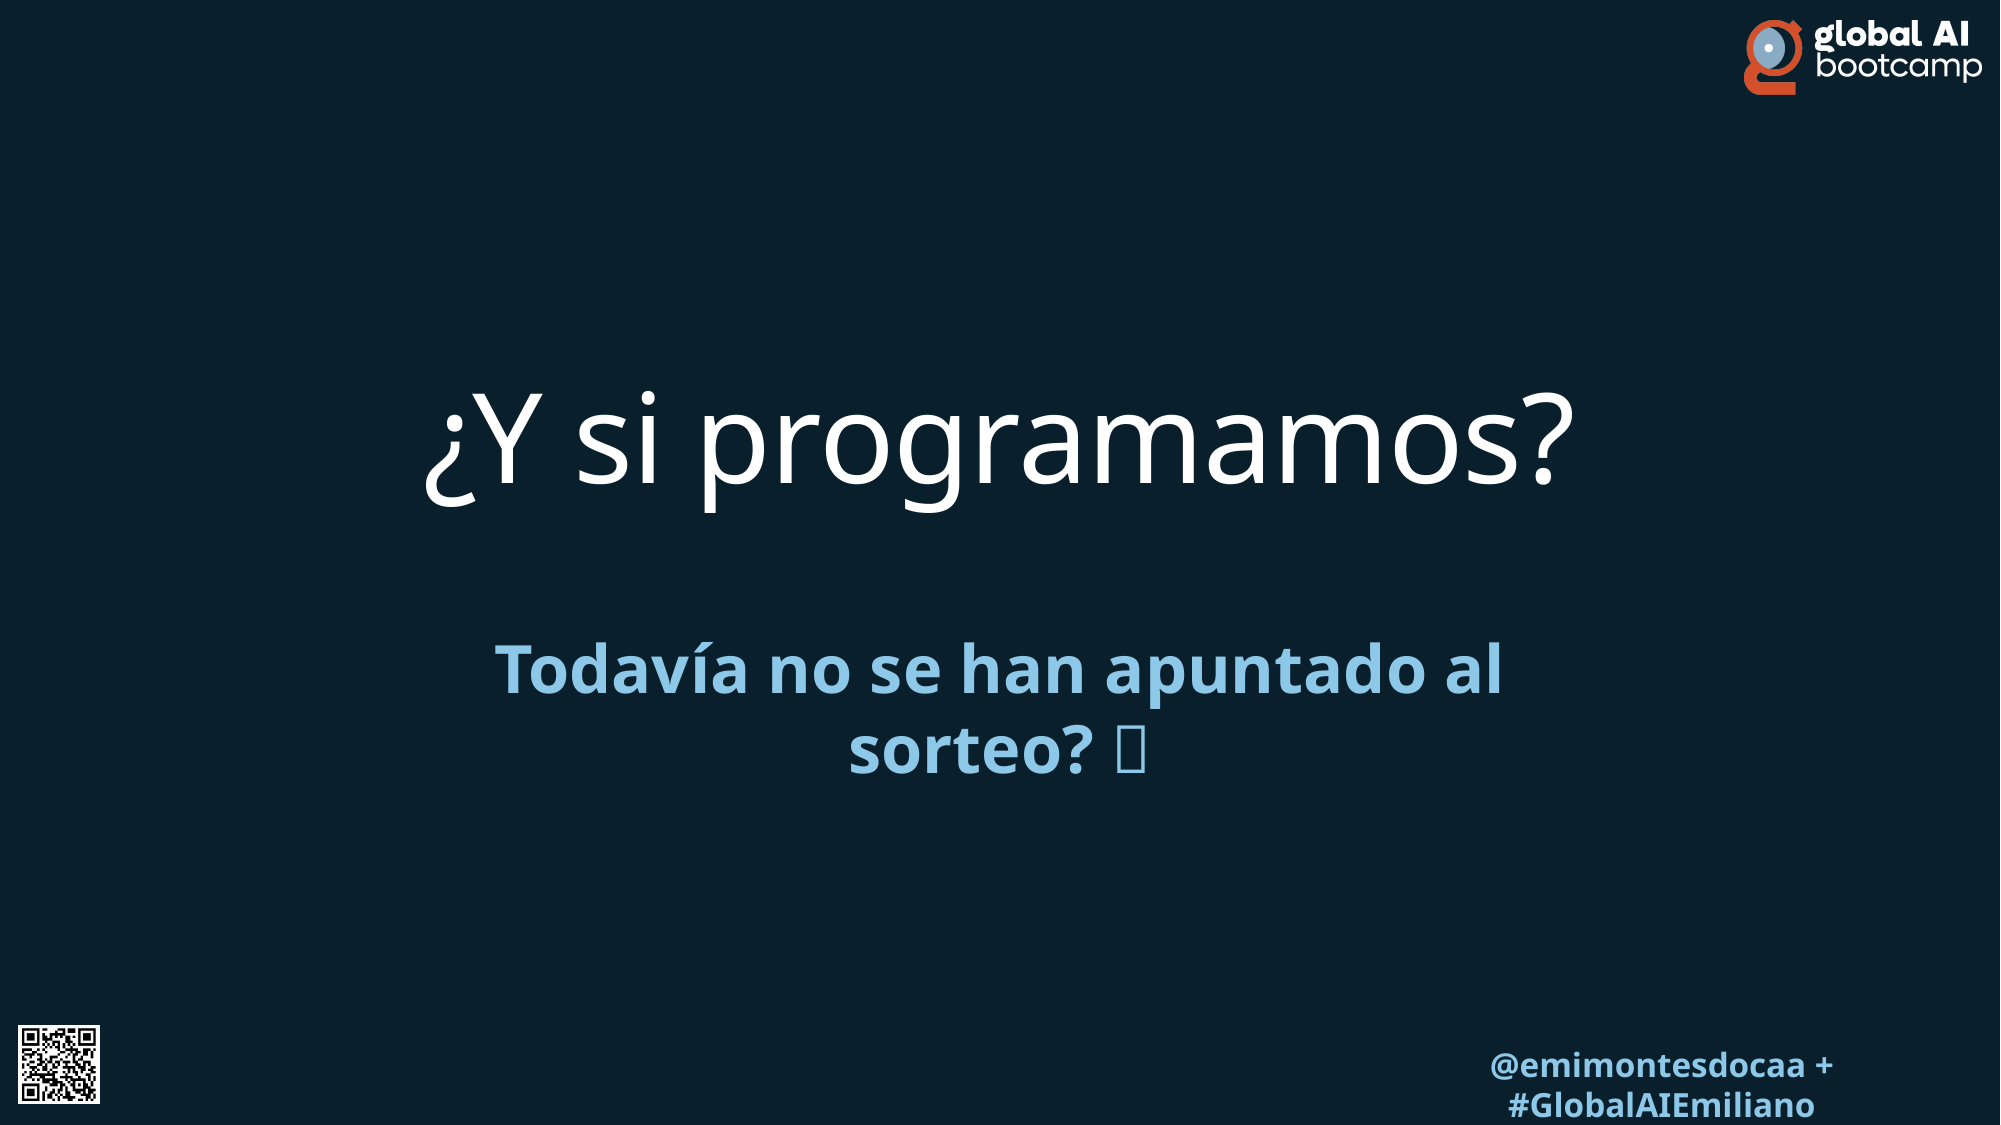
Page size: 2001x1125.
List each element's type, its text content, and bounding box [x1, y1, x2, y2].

text_box @emimontesdocaa + #GlobalAIEmiliano [1342, 1044, 1982, 1125]
picture [1743, 19, 1982, 95]
title ¿Y si programamos? [238, 358, 1762, 547]
picture [18, 1024, 100, 1104]
text_box Todavía no se han apuntado al sorteo? 🤔 [480, 626, 1520, 787]
